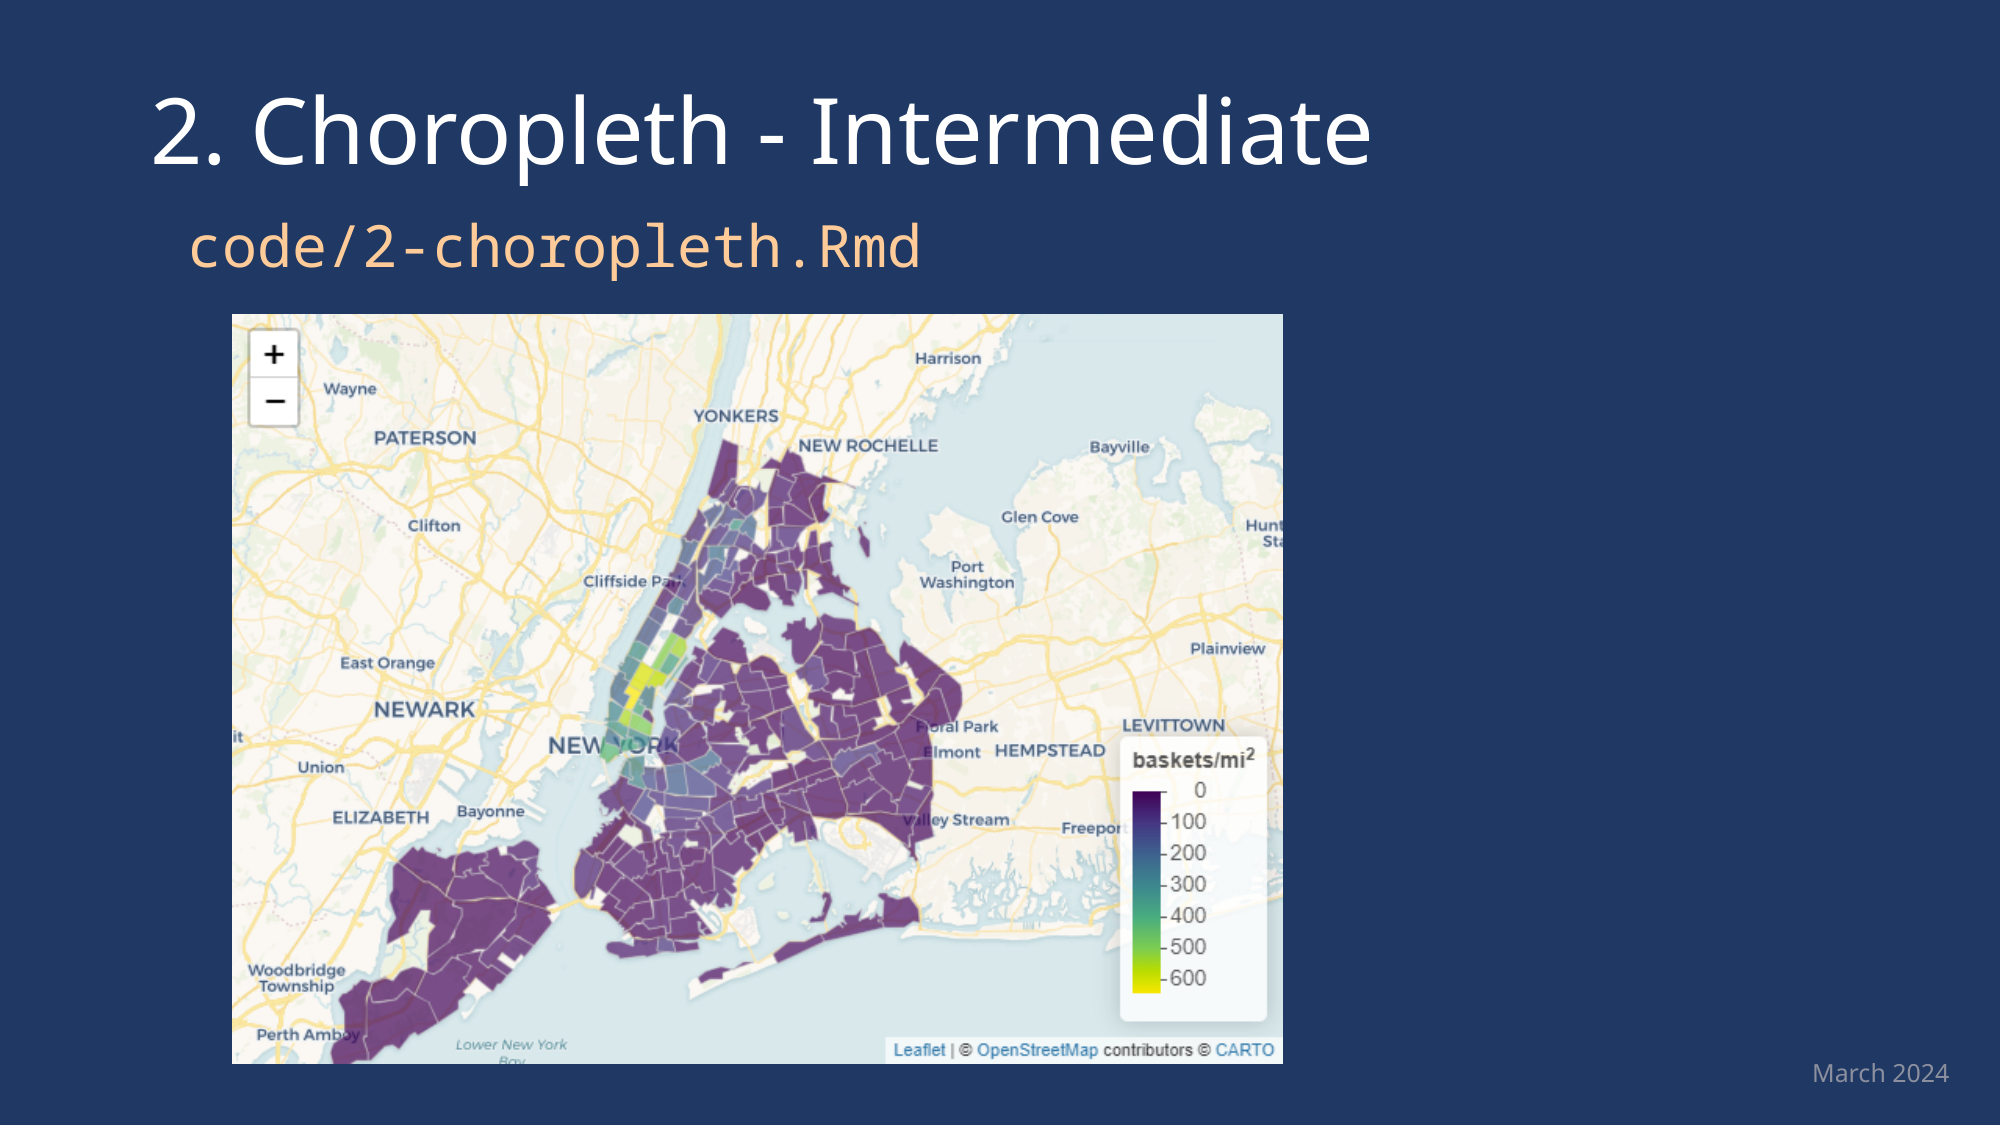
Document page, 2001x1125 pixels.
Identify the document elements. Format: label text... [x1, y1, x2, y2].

picture [232, 314, 1283, 1064]
list code/2-choropleth.Rmd [135, 210, 1860, 924]
text_box March 2024 [1514, 1042, 1965, 1103]
title 2. Choropleth - Intermediate [135, 75, 1860, 195]
